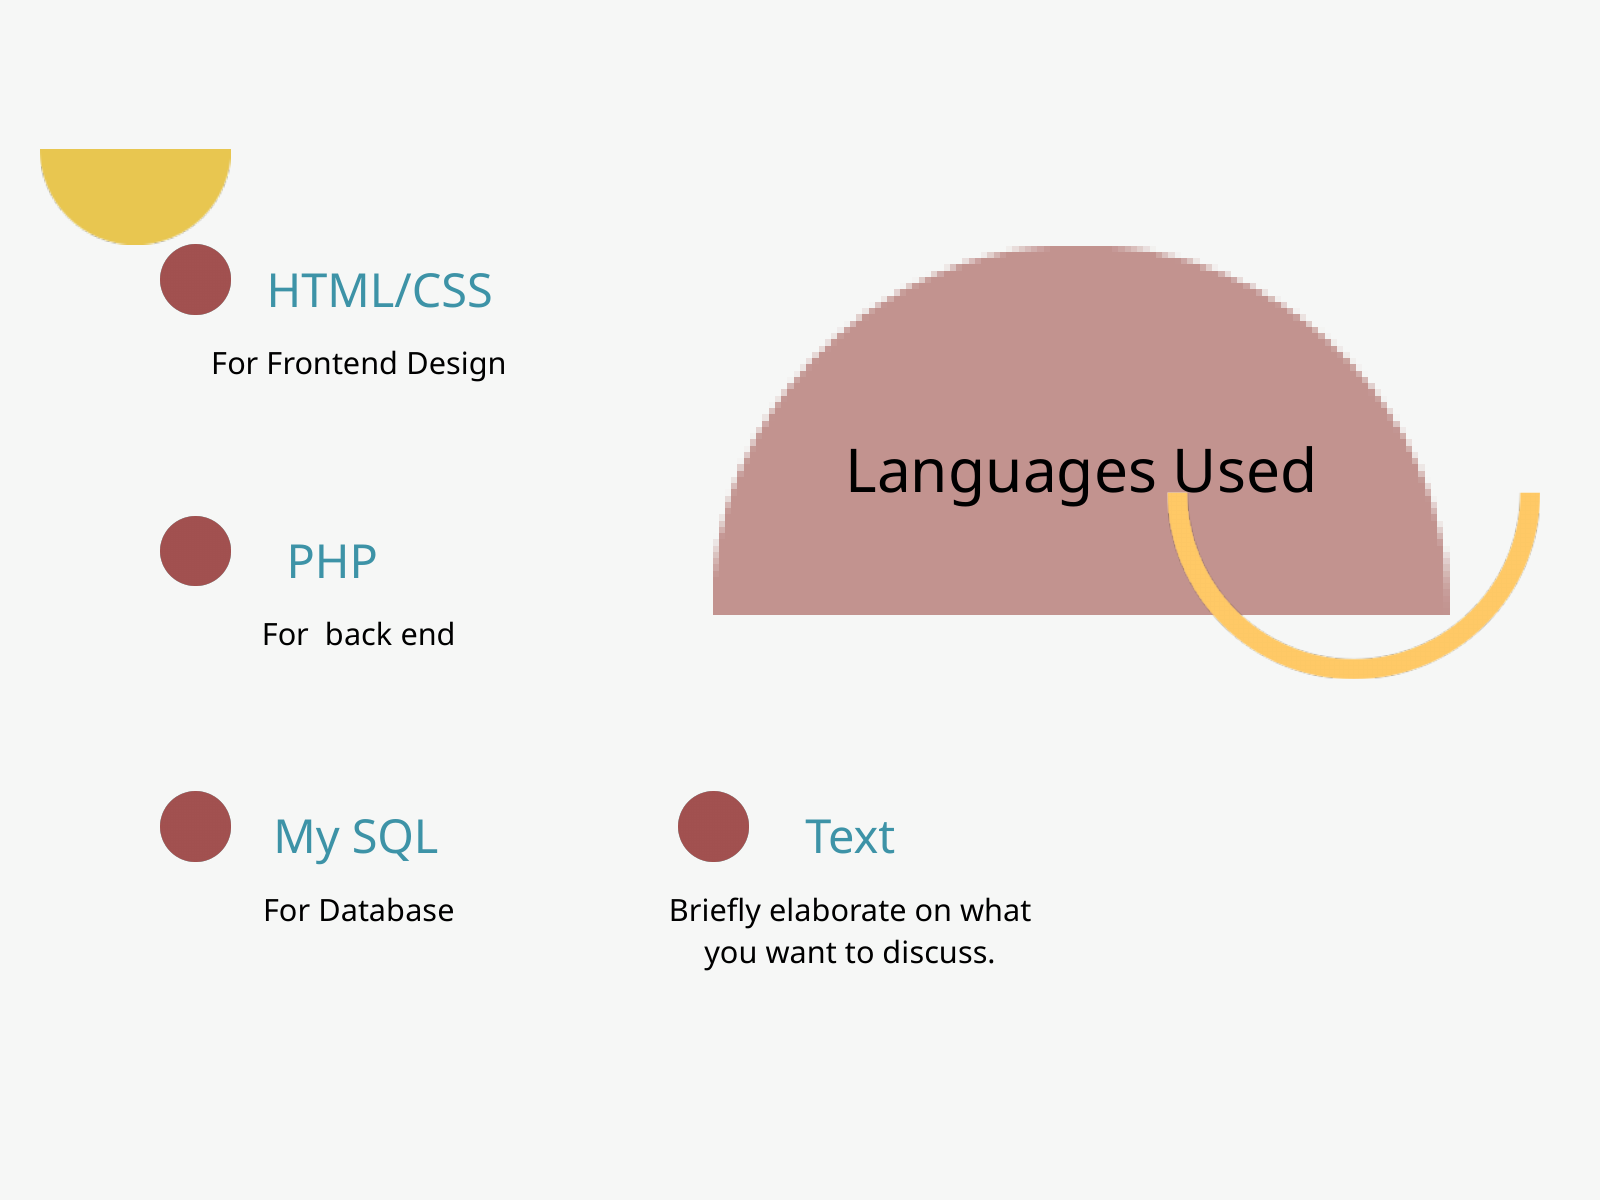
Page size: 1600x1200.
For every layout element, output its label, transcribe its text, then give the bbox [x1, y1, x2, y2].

picture [678, 791, 749, 862]
text_box My SQL [253, 797, 459, 864]
text_box PHP [253, 522, 411, 588]
picture [160, 515, 231, 587]
text_box For Database [160, 884, 558, 928]
text_box HTML/CSS [253, 250, 507, 317]
text_box For Frontend Design [160, 337, 558, 381]
picture [40, 149, 231, 315]
text_box Text [771, 797, 929, 864]
text_box Briefly elaborate on what you want to discuss. [651, 884, 1049, 970]
text_box For back end [160, 608, 558, 695]
picture [713, 246, 1540, 679]
picture [160, 791, 231, 862]
